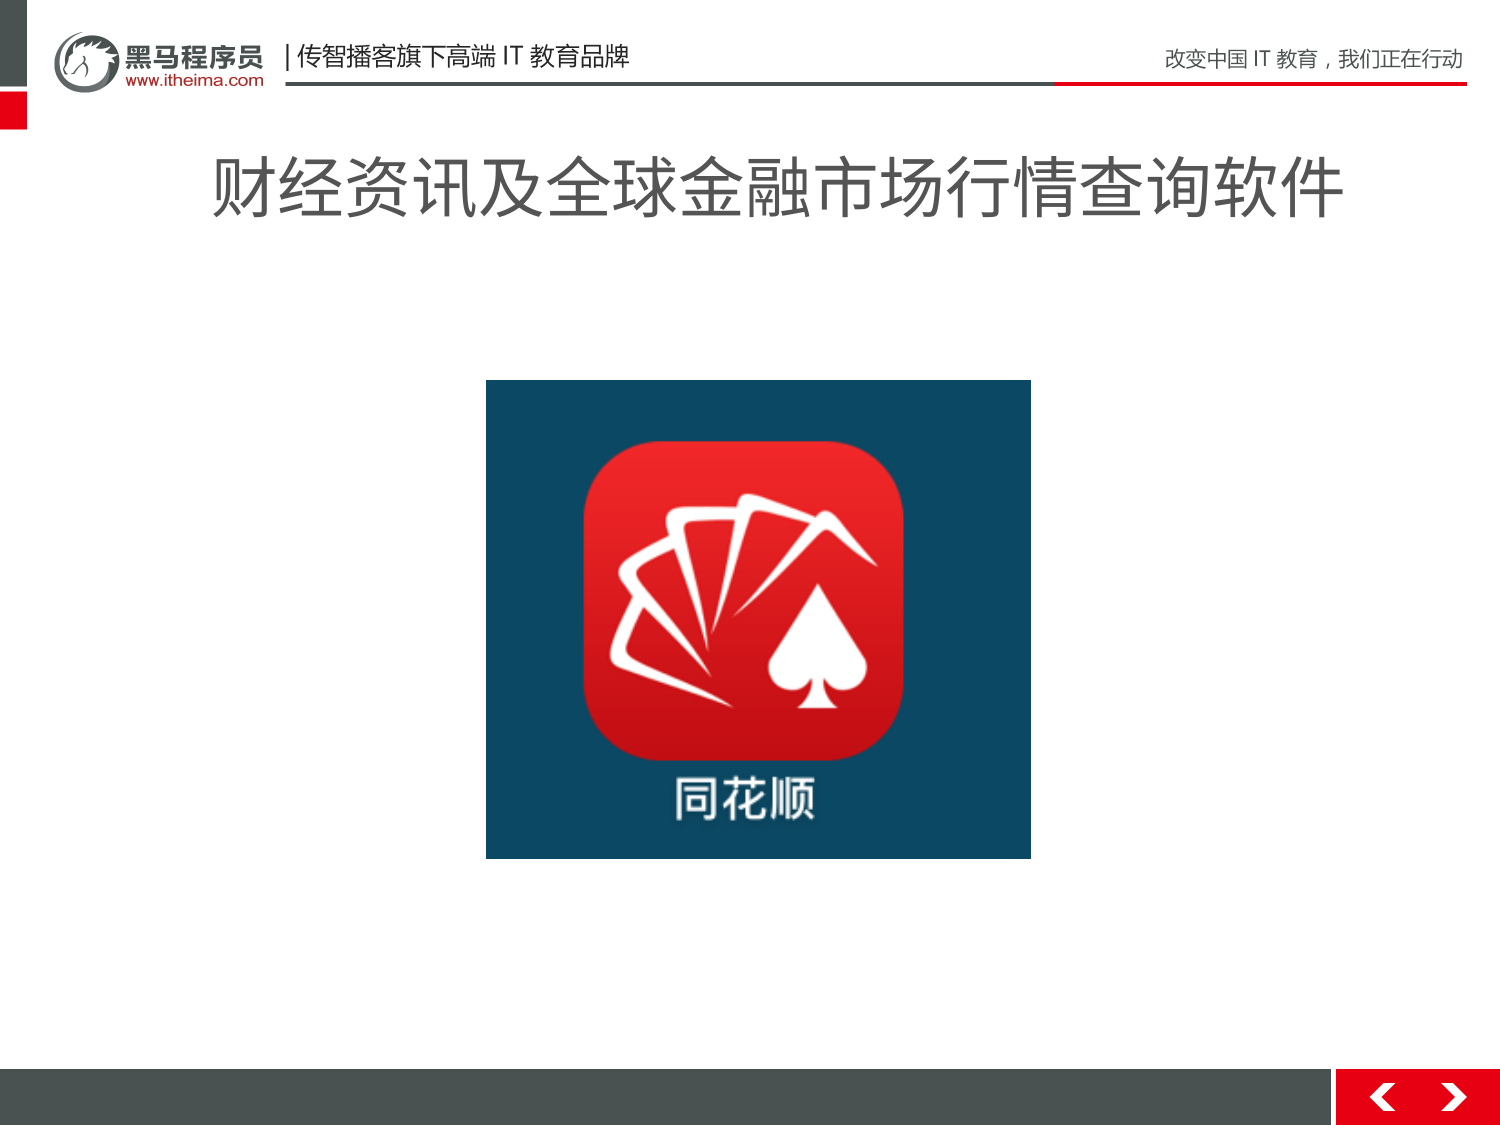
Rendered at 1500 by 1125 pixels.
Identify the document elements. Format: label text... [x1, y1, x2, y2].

text_box 财经资讯及全球金融市场行情查询软件 [196, 138, 1361, 234]
picture [0, 0, 1500, 1125]
